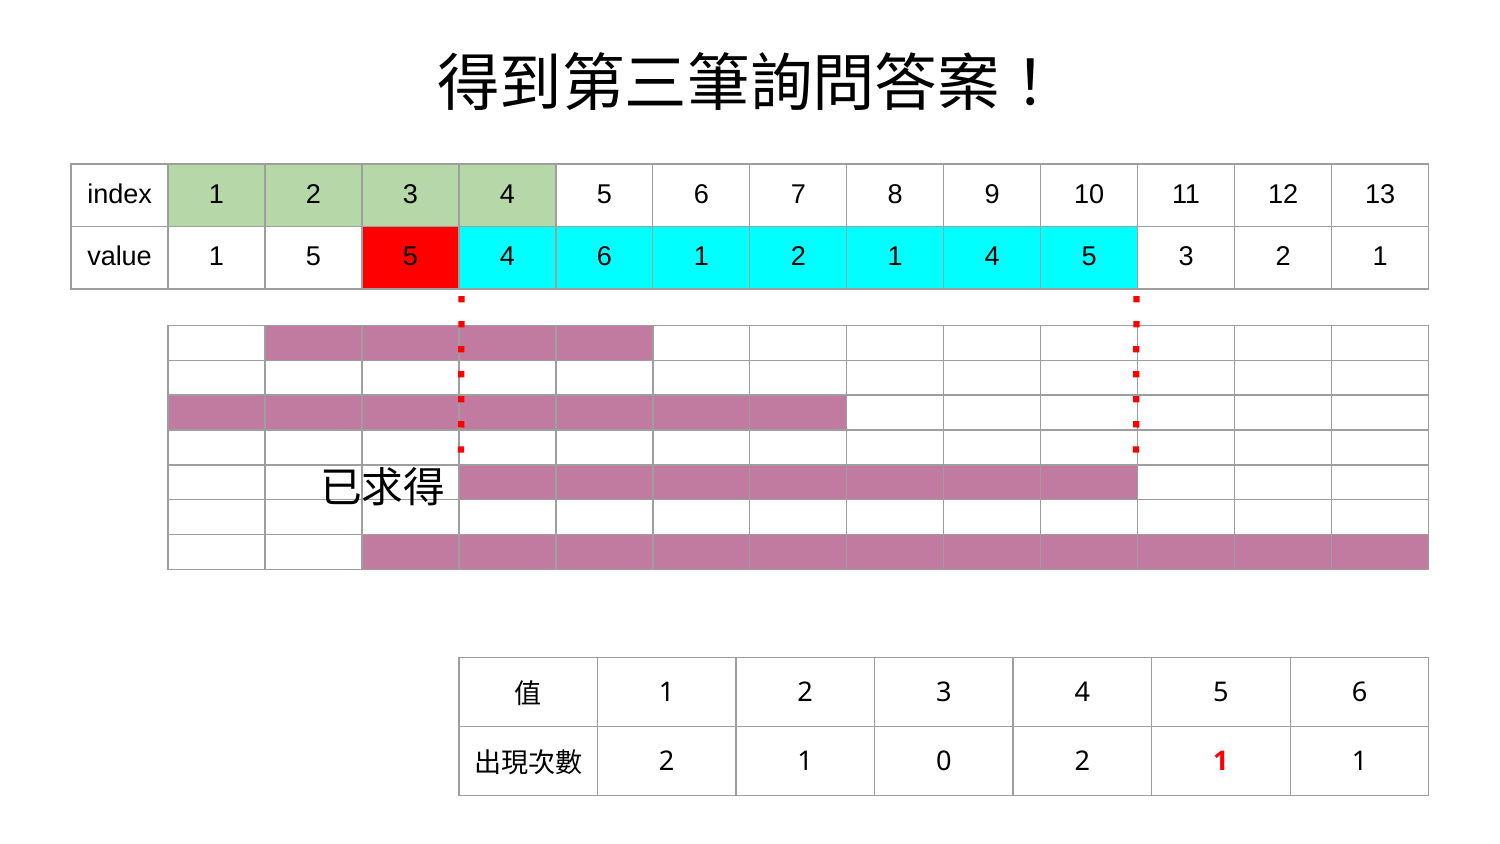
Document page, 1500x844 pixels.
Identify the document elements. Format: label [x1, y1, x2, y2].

table_header [750, 326, 846, 360]
text_box [304, 295, 468, 523]
table_cell [460, 535, 555, 569]
table_cell [1041, 227, 1137, 288]
table_cell [847, 396, 943, 429]
table_cell [169, 431, 264, 464]
table_header [1332, 326, 1428, 360]
table_header [1332, 165, 1428, 226]
table_cell [750, 396, 846, 429]
table_cell [363, 523, 458, 534]
table_cell [1138, 466, 1234, 499]
table_header [1235, 326, 1331, 360]
table_cell [266, 361, 361, 394]
table_cell [847, 227, 943, 288]
table_header [737, 658, 874, 726]
table_header [847, 326, 943, 360]
table_cell [557, 396, 652, 429]
table_header [72, 165, 167, 226]
table_cell [266, 431, 361, 464]
table_cell [1332, 535, 1428, 569]
table_cell [557, 500, 652, 534]
table_cell [1332, 396, 1428, 429]
table_cell [944, 396, 1040, 429]
table_cell [654, 396, 749, 429]
table_header [654, 326, 749, 360]
table_header [557, 165, 652, 226]
table_cell [654, 500, 749, 534]
table_cell [750, 535, 846, 569]
table_cell [654, 431, 749, 464]
table_cell [1235, 431, 1331, 464]
table_cell [1138, 361, 1234, 394]
table_cell [847, 466, 943, 499]
table_cell [944, 500, 1040, 534]
table_cell [363, 396, 458, 429]
table_cell [750, 431, 846, 464]
table_cell [944, 227, 1040, 288]
table_header [363, 326, 458, 360]
table_cell [169, 227, 264, 288]
table_cell [1041, 535, 1137, 569]
table_cell [363, 431, 458, 446]
table_cell [1332, 361, 1428, 394]
table_cell [557, 431, 652, 464]
table_cell [750, 227, 846, 288]
table_header [653, 165, 749, 226]
table_cell [557, 535, 652, 569]
table_cell [1235, 361, 1331, 394]
table_cell [1235, 500, 1331, 534]
table_cell [1138, 535, 1234, 569]
table_cell [750, 361, 846, 394]
table_cell [462, 361, 555, 394]
table_cell [1332, 466, 1428, 499]
table_header [363, 165, 458, 226]
table_cell [598, 727, 735, 795]
table_cell [462, 396, 555, 429]
table_header [1235, 165, 1331, 226]
table_header [266, 326, 361, 360]
table_cell [557, 227, 652, 288]
table_cell [1138, 227, 1234, 288]
table_header [462, 326, 555, 360]
table_cell [1041, 431, 1135, 464]
table_cell [266, 466, 304, 499]
table_cell [875, 727, 1012, 795]
table_cell [653, 227, 749, 288]
table_cell [847, 431, 943, 464]
table_cell [169, 361, 264, 394]
table_cell [468, 466, 555, 499]
text_box [0, 27, 1500, 128]
table_cell [72, 227, 167, 288]
table_cell [750, 466, 846, 499]
table_cell [460, 500, 555, 534]
table_header [1041, 165, 1137, 226]
table_cell [363, 361, 458, 394]
table_header [750, 165, 846, 226]
table_header [944, 326, 1040, 360]
table_cell [944, 535, 1040, 569]
table_cell [1332, 431, 1428, 464]
table_cell [1014, 727, 1151, 795]
table_header [460, 658, 597, 726]
table_cell [847, 500, 943, 534]
table_cell [654, 535, 749, 569]
table_cell [169, 500, 264, 534]
table_cell [557, 466, 652, 499]
table_header [266, 165, 361, 226]
table_cell [1041, 361, 1135, 394]
table_cell [1041, 500, 1137, 534]
table_header [944, 165, 1040, 226]
table_cell [654, 466, 749, 499]
table_cell [1138, 500, 1234, 534]
table_header [460, 165, 555, 226]
table_cell [654, 361, 749, 394]
table_cell [169, 535, 264, 569]
table_cell [462, 431, 555, 464]
table_cell [363, 535, 458, 569]
table_header [169, 165, 264, 226]
table_cell [1041, 396, 1135, 429]
table_header [598, 658, 735, 726]
table_cell [266, 227, 361, 288]
table_cell [1041, 466, 1137, 499]
table_cell [266, 535, 361, 569]
table_cell [169, 466, 264, 499]
table_header [1138, 326, 1234, 360]
table_cell [847, 535, 943, 569]
table_cell [1235, 466, 1331, 499]
table_cell [1235, 227, 1331, 288]
table_cell [1152, 727, 1290, 795]
table_cell [1235, 535, 1331, 569]
table_cell [363, 227, 458, 288]
table_header [1014, 658, 1151, 726]
table_cell [847, 361, 943, 394]
table_cell [1332, 227, 1428, 288]
table_cell [266, 396, 361, 429]
table_header [1041, 326, 1135, 360]
table_cell [944, 361, 1040, 394]
table_header [875, 658, 1012, 726]
table_header [847, 165, 943, 226]
table_cell [266, 500, 361, 534]
table_cell [1332, 500, 1428, 534]
table_header [1291, 658, 1428, 726]
table_cell [1291, 727, 1428, 795]
table_cell [750, 500, 846, 534]
table_cell [460, 727, 597, 795]
table_cell [944, 431, 1040, 464]
table_header [557, 326, 652, 360]
table_cell [1235, 396, 1331, 429]
table_cell [557, 361, 652, 394]
table_cell [1138, 431, 1234, 464]
table_cell [944, 466, 1040, 499]
table_cell [460, 227, 555, 288]
table_header [1138, 165, 1234, 226]
table_header [1152, 658, 1290, 726]
table_header [169, 326, 264, 360]
table_cell [737, 727, 874, 795]
table_cell [1138, 396, 1234, 429]
table_cell [169, 396, 264, 429]
